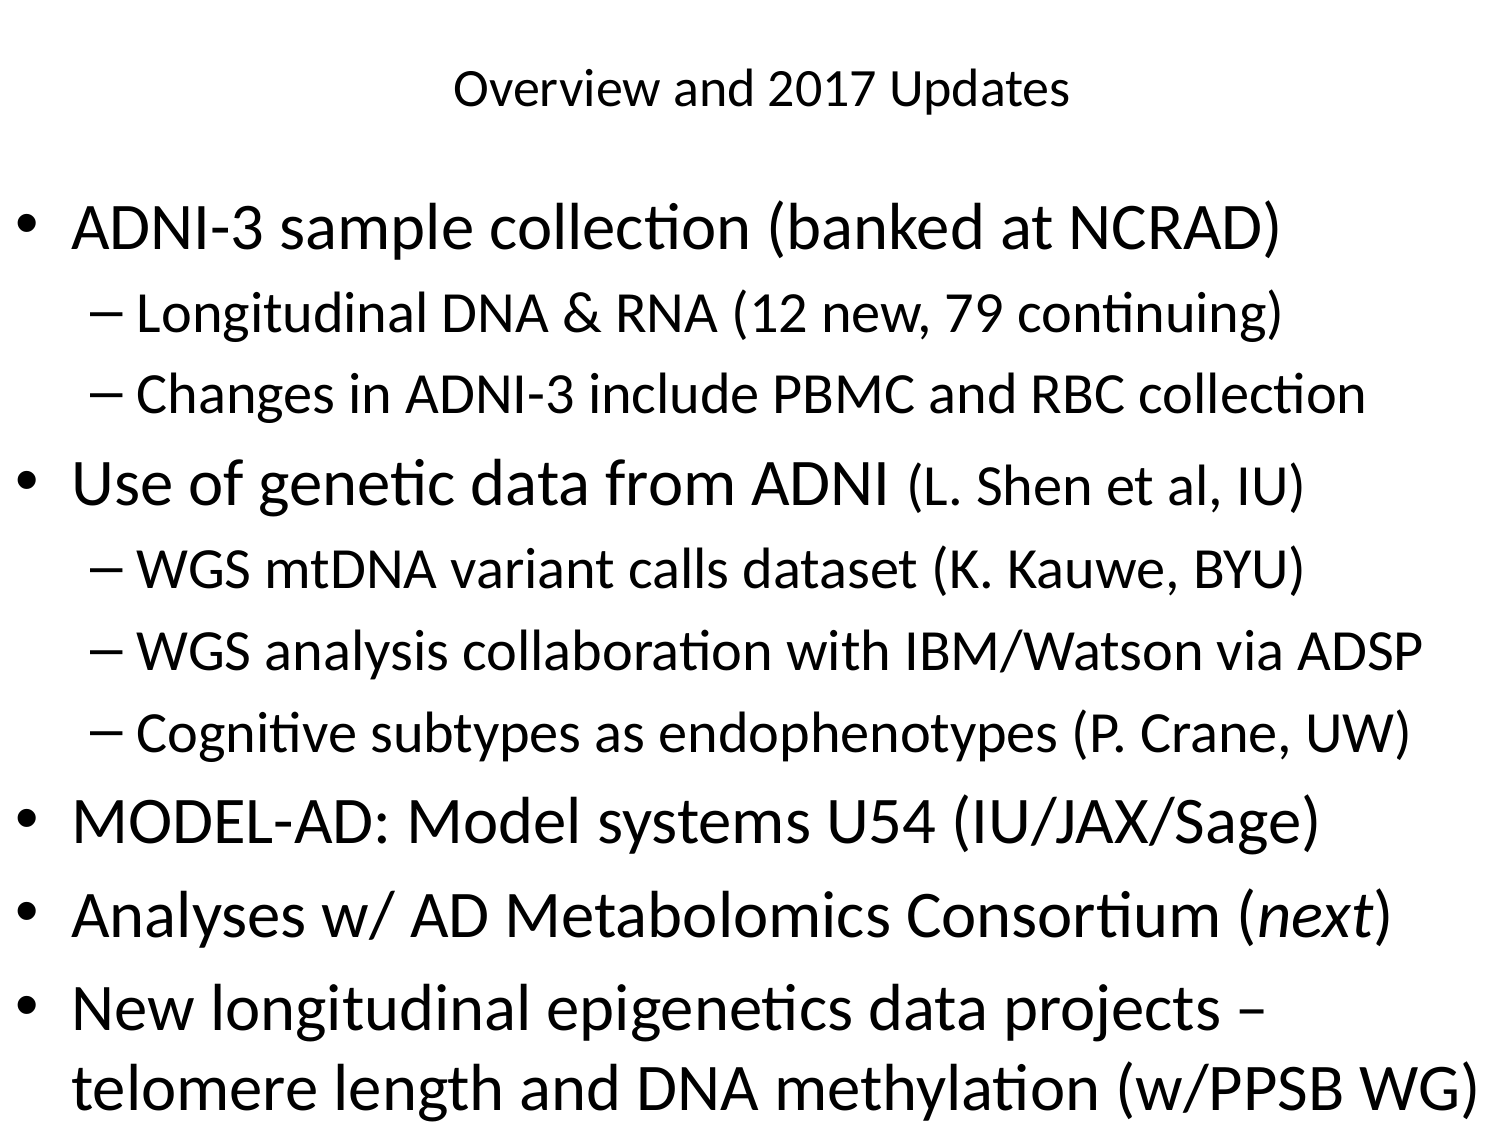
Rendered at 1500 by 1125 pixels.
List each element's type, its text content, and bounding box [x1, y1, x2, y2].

title Overview and 2017 Updates [75, 45, 1450, 125]
list ADNI-3 sample collection (banked at NCRAD) Longitudinal DNA & RNA (12 new, 79 continuing) Changes in ADNI-3 include PBMC and RBC collection Use of genetic data from ADNI (L. Shen et al, IU) WGS mtDNA variant calls dataset (K. Kauwe, BYU) WGS analysis collaboration with IBM/Watson via ADSP Cognitive subtypes as endophenotypes (P. Crane, UW) MODEL-AD: Model systems U54 (IU/JAX/Sage) Analyses w/ AD Metabolomics Consortium (next) New longitudinal epigenetics data projects – telomere length and DNA methylation (w/PPSB WG) [0, 174, 1500, 1125]
